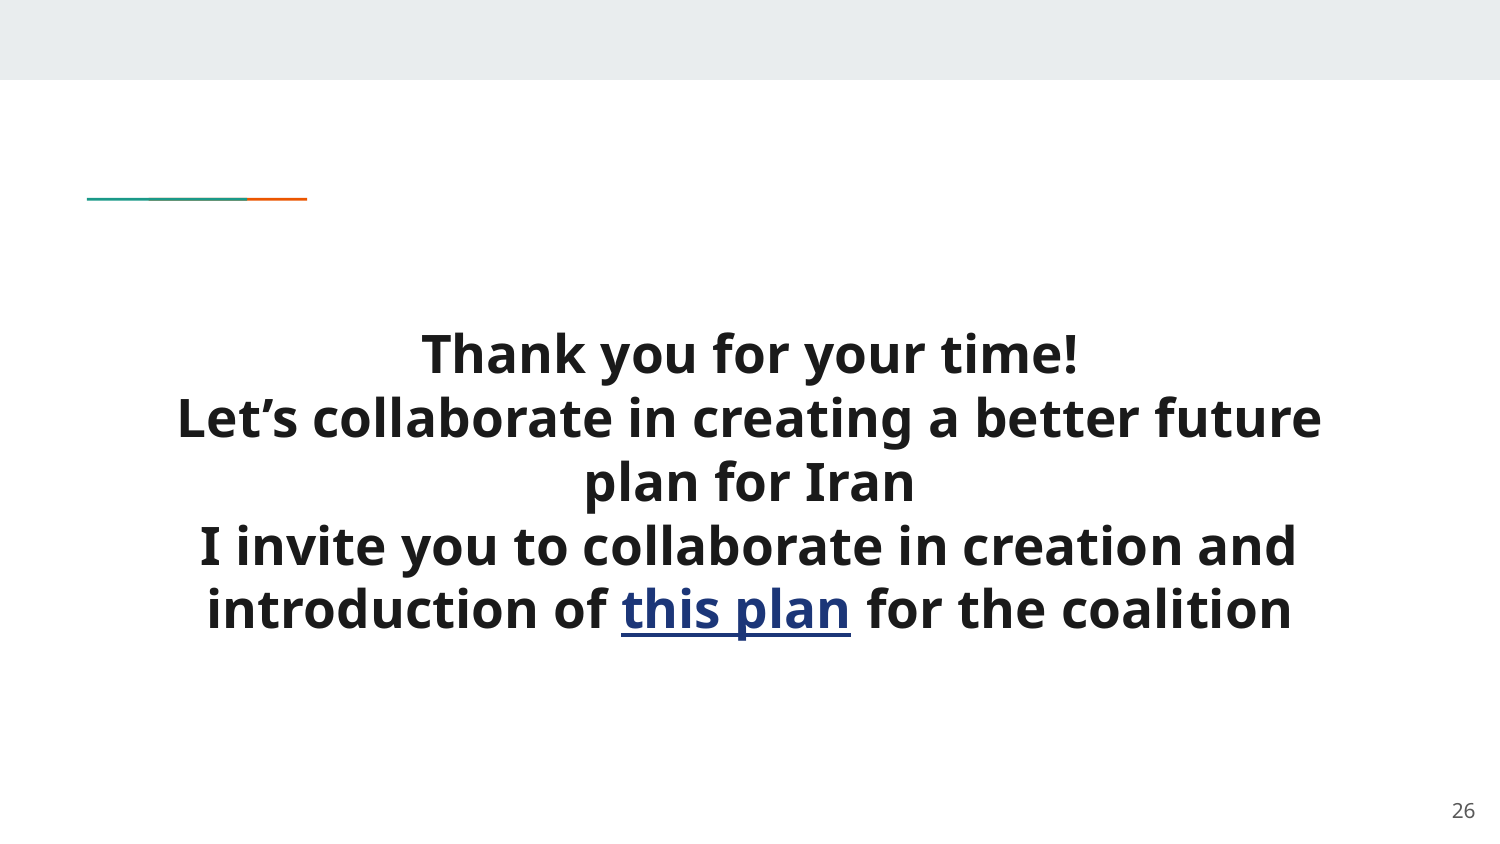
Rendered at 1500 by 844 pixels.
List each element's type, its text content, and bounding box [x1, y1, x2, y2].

title Thank you for your time! Let’s collaborate in creating a better future plan for Iran I invite you to collaborate in creation and introduction of this plan for the coalition [119, 305, 1381, 730]
slide_number ‹#› [1400, 779, 1491, 844]
